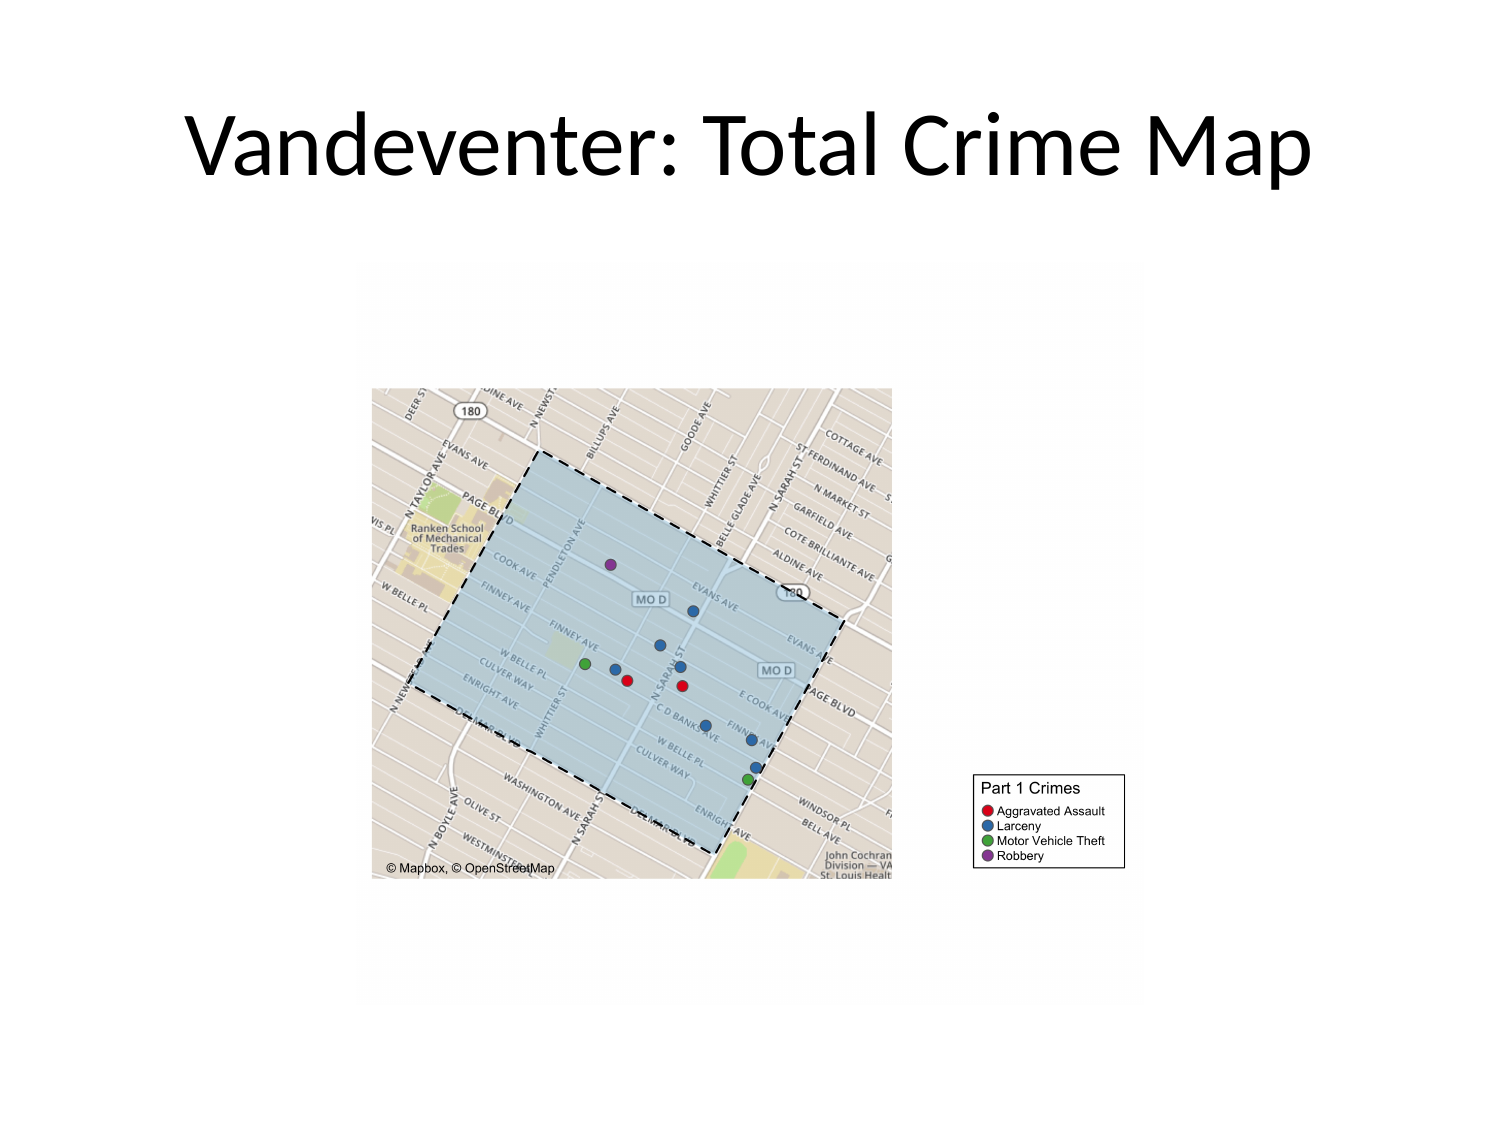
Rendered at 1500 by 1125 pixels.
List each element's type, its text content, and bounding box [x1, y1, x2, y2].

title Vandeventer: Total Crime Map [75, 45, 1425, 233]
picture [356, 262, 1144, 1005]
